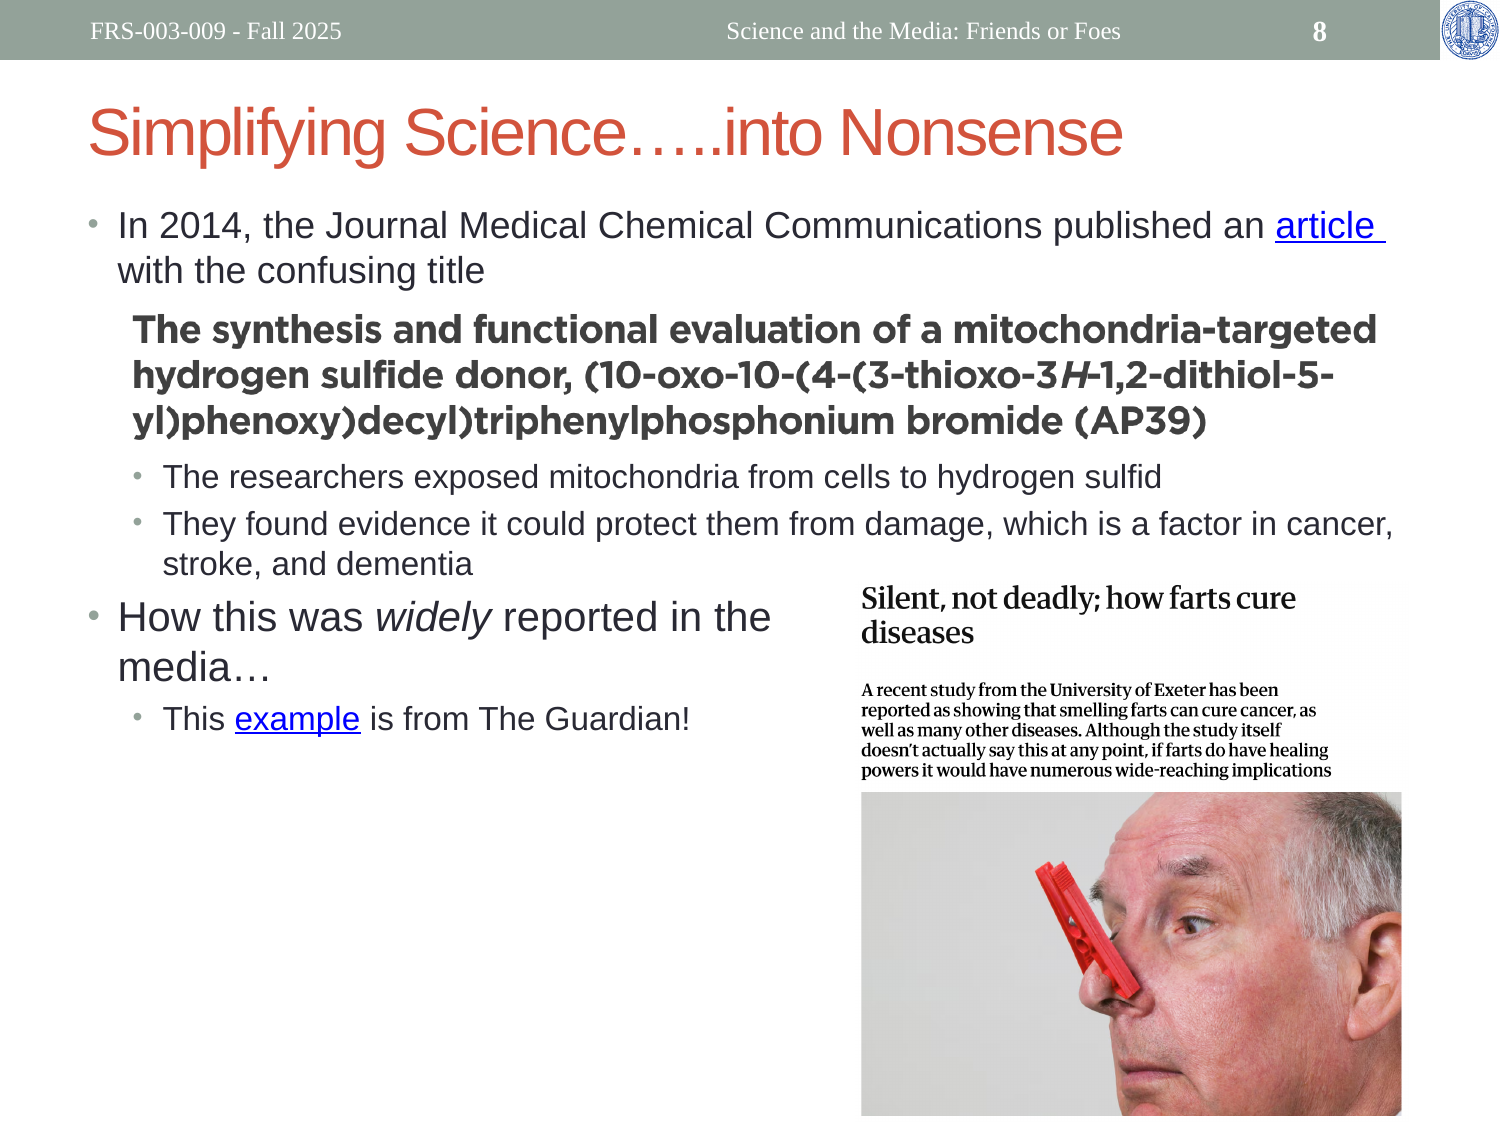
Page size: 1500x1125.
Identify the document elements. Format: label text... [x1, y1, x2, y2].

slide_number FRS-003-009 - Fall 2025 [75, 3, 550, 57]
picture [1440, 0, 1500, 61]
picture [112, 300, 1388, 453]
footer Science and the Media: Friends or Foes [562, 3, 1286, 57]
picture [854, 580, 1410, 1123]
slide_number 8 [1297, 3, 1425, 57]
list In 2014, the Journal Medical Chemical Communications published an article with the confusing title The researchers exposed mitochondria from cells to hydrogen sulfid They found evidence it could protect them from damage, which is a factor in cancer, stroke, and dementia How this was widely reported in the media… This example is from The Guardian! [72, 193, 1423, 1087]
title Simplifying Science…..into Nonsense [72, 77, 1423, 181]
